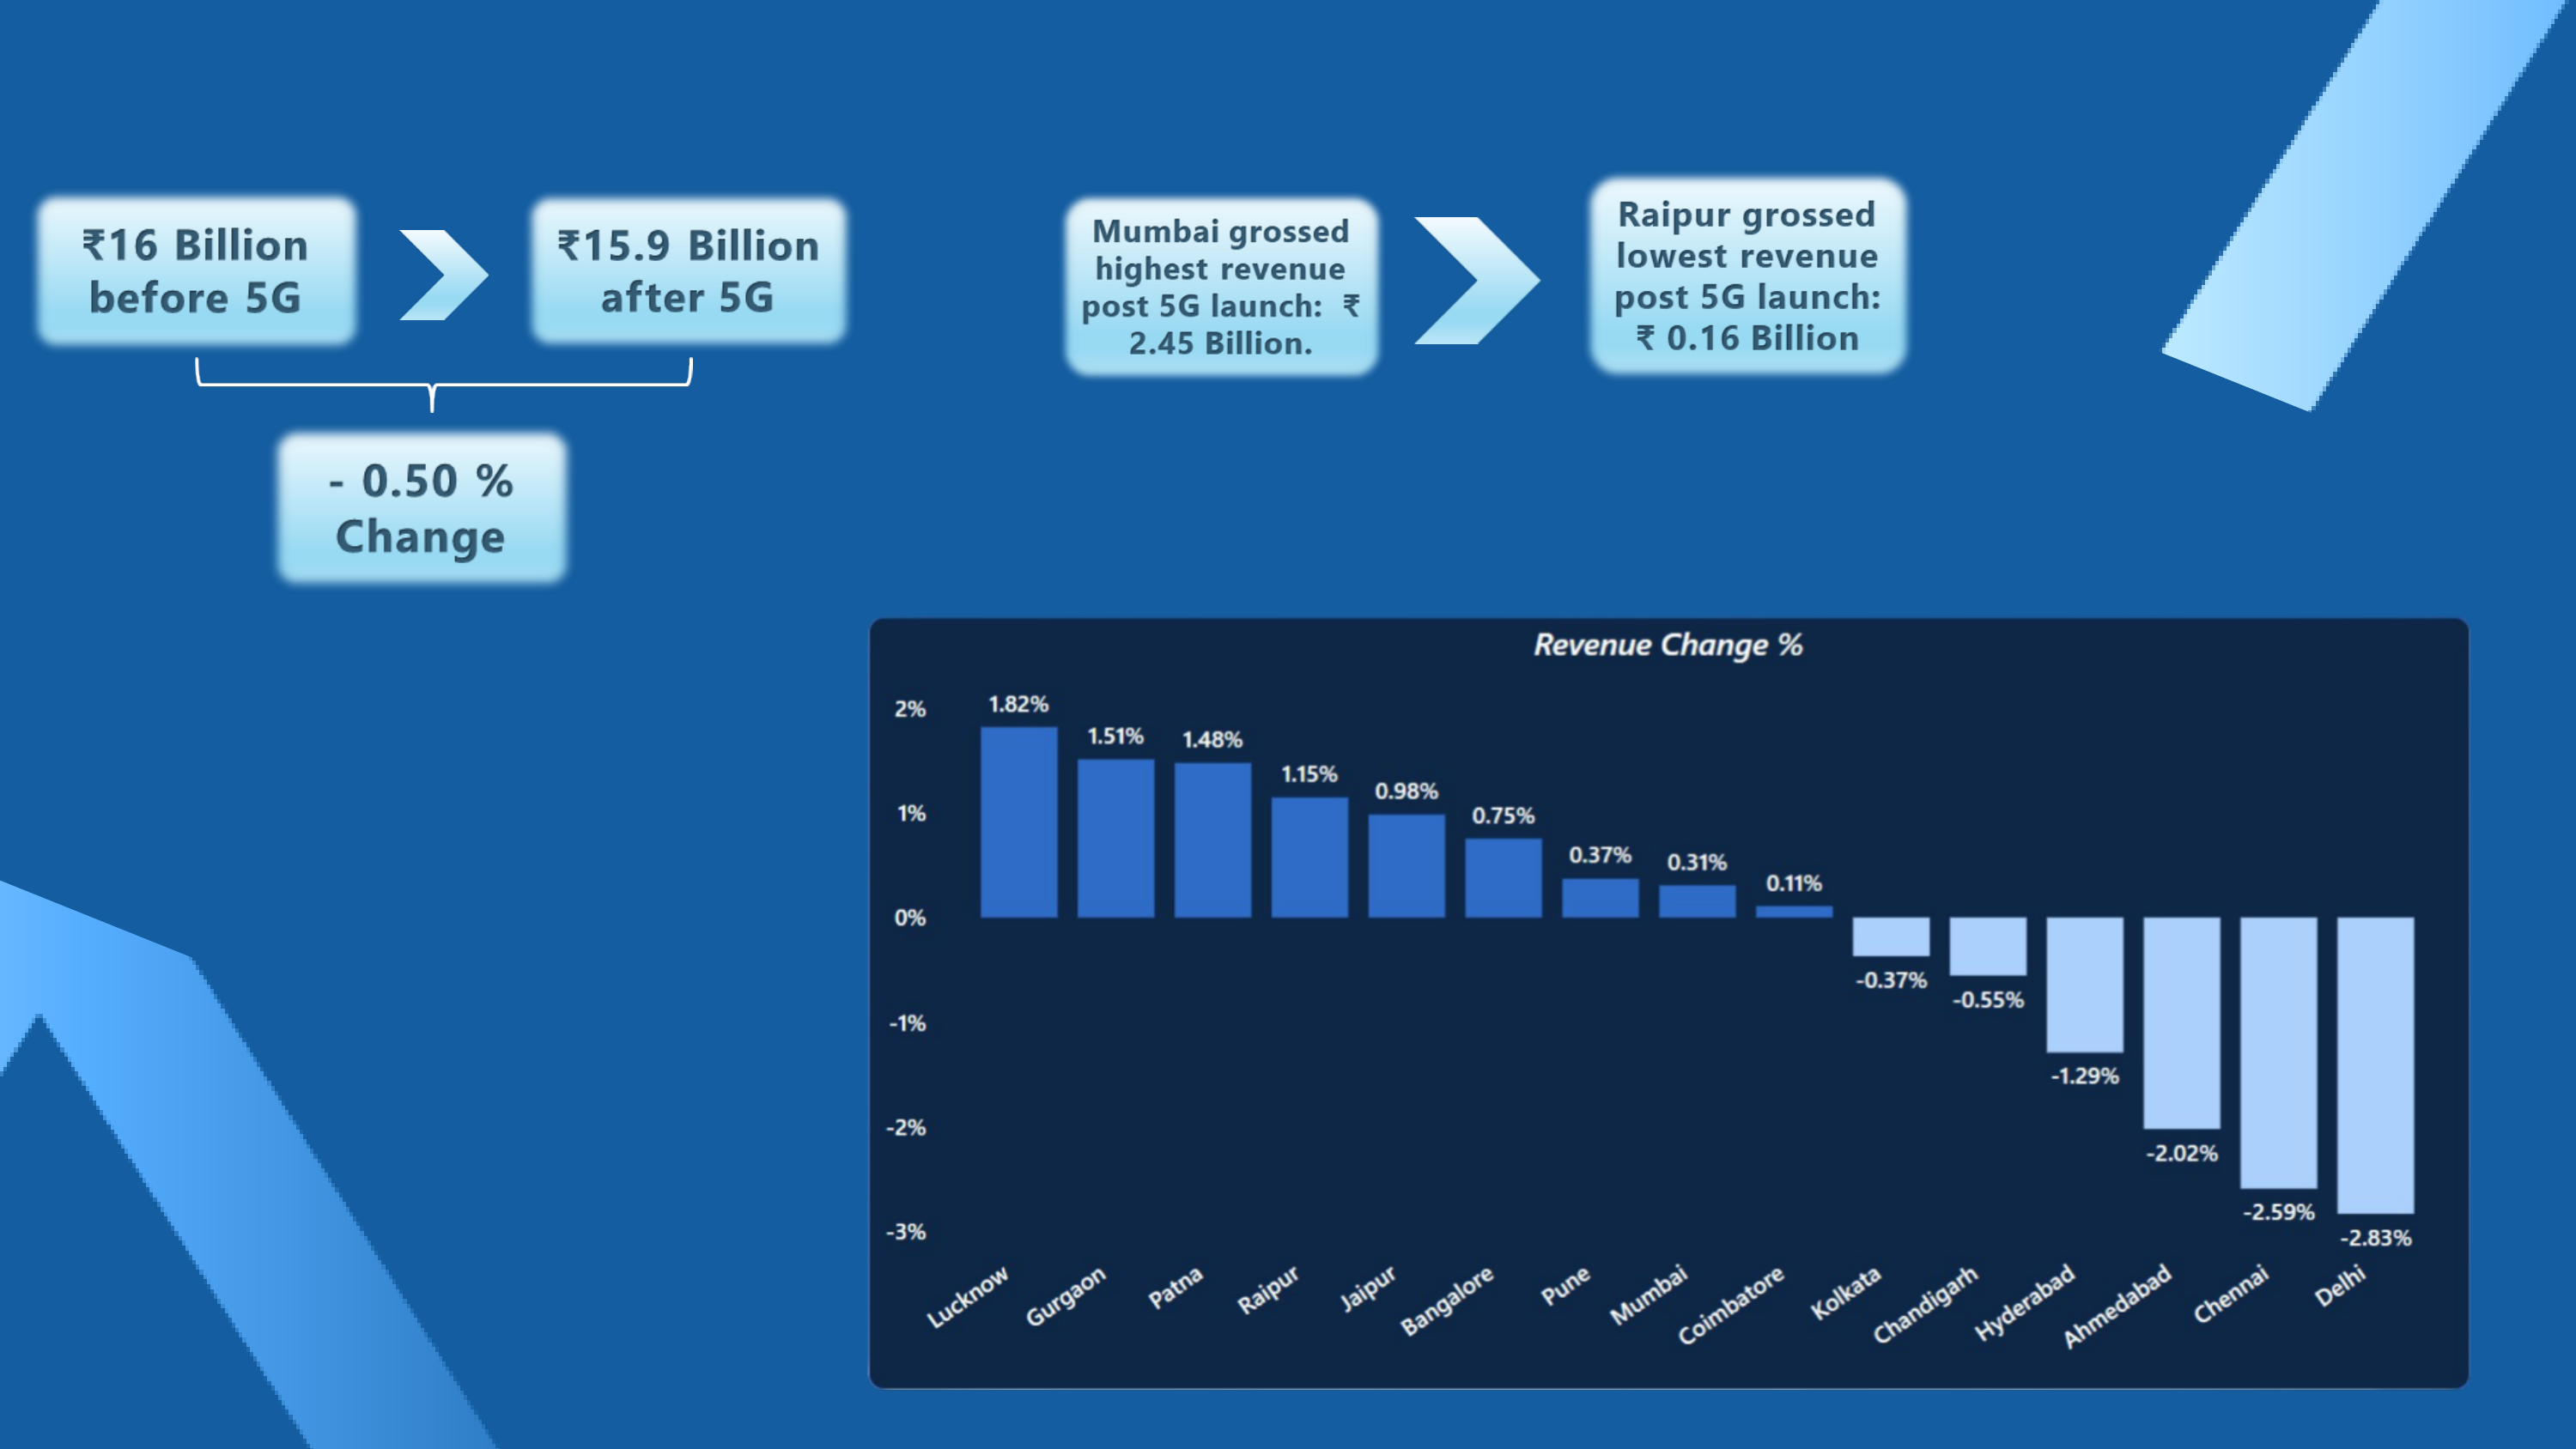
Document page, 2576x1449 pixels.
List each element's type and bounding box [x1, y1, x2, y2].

text_box [25, 185, 368, 358]
text_box [0, 880, 775, 1449]
text_box [1055, 188, 1390, 386]
text_box [195, 357, 693, 413]
text_box [866, 615, 2471, 1391]
text_box [1924, 0, 2576, 519]
text_box [519, 186, 863, 356]
text_box [1579, 167, 1924, 385]
text_box [1414, 217, 1541, 344]
text_box [264, 420, 580, 597]
text_box [399, 230, 489, 320]
